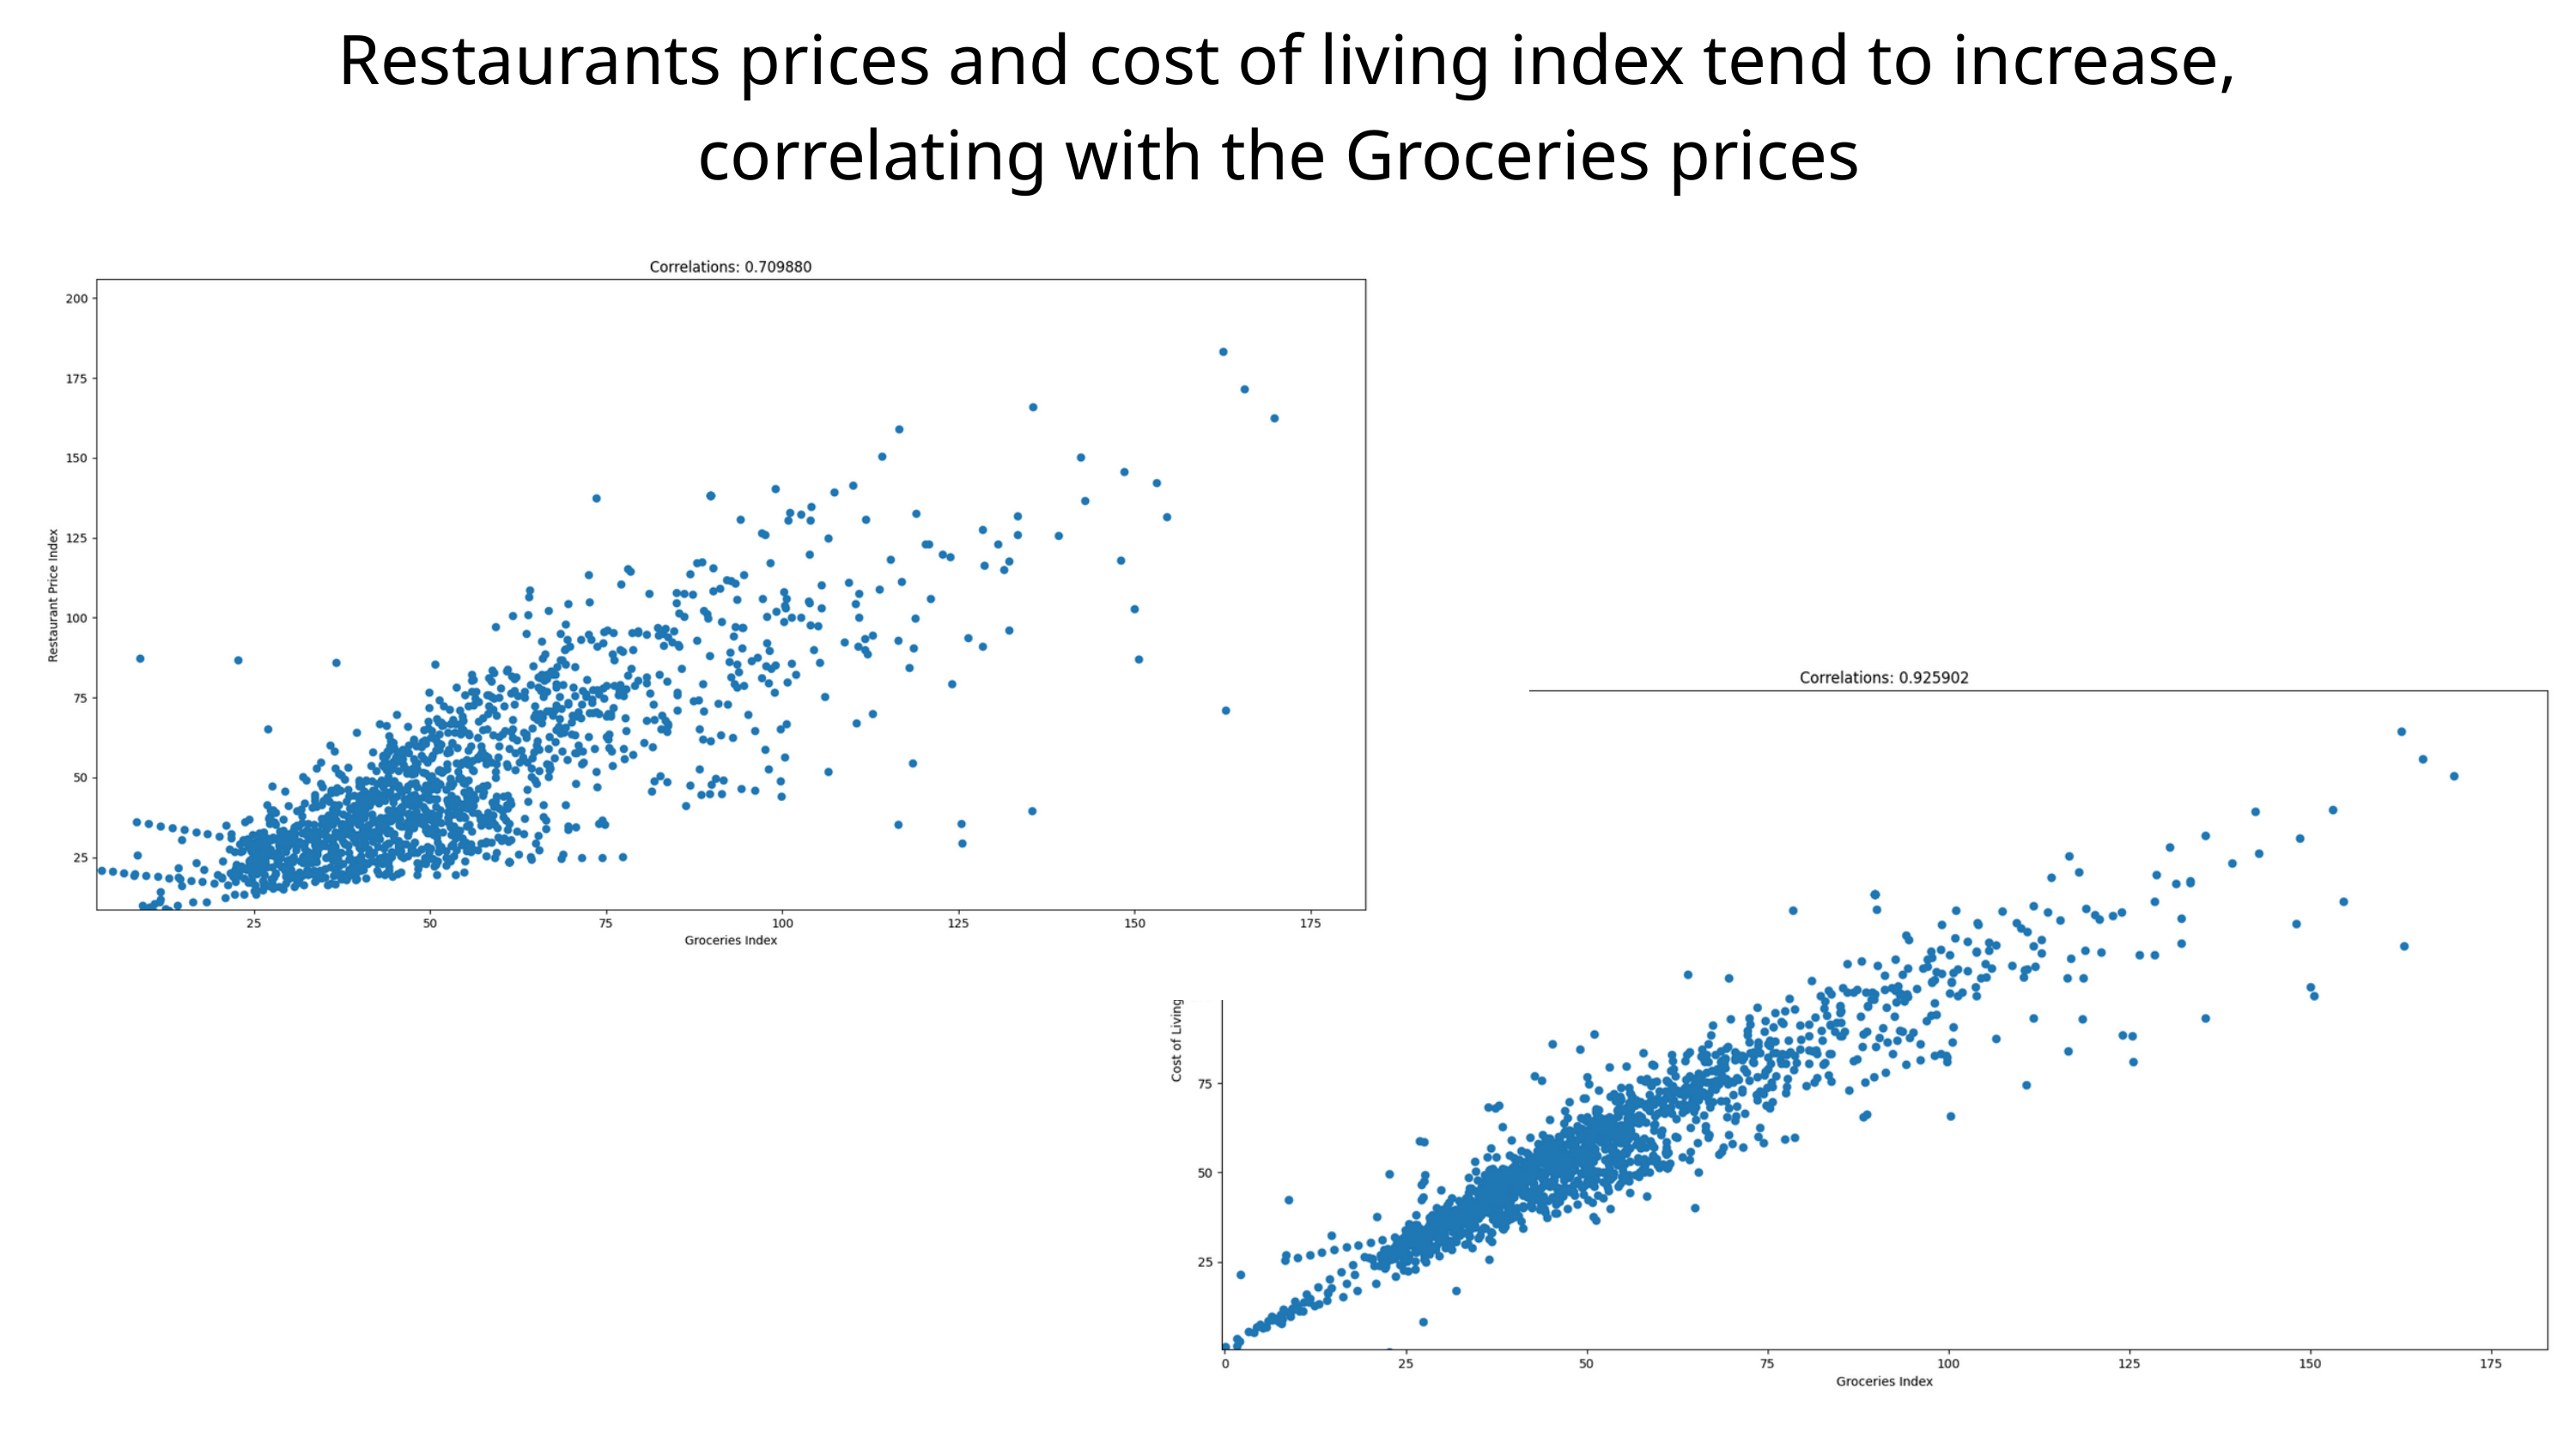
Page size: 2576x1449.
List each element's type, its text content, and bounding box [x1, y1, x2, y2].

picture [0, 180, 2576, 1409]
text_box Restaurants prices and cost of living index tend to increase, correlating with the Groceries prices [200, 2, 2376, 194]
